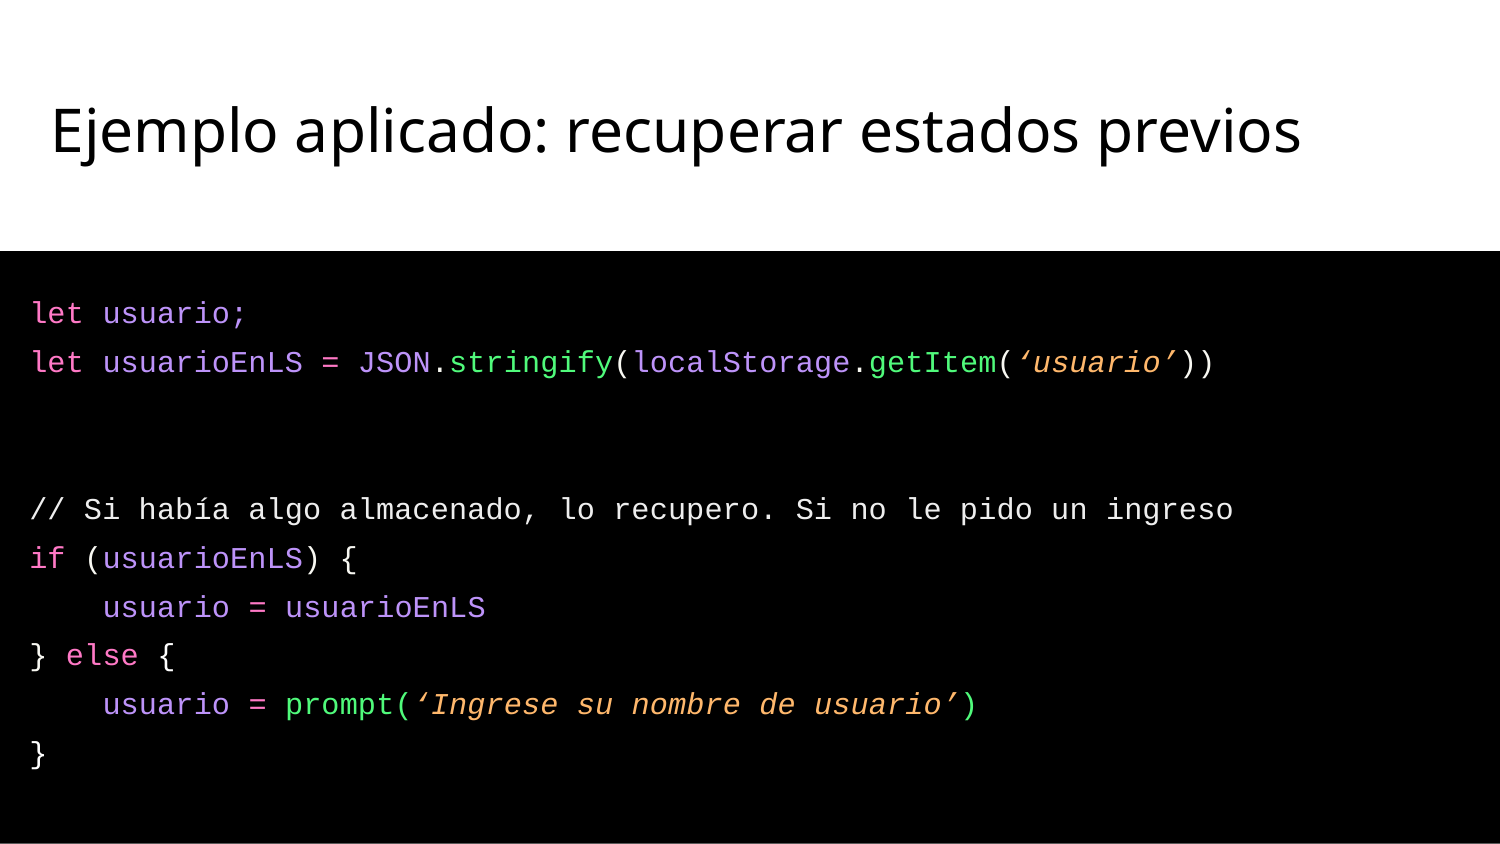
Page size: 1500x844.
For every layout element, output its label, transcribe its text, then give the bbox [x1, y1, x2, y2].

text_box Ejemplo aplicado: recuperar estados previos [35, 76, 1400, 239]
text_box let usuario; let usuarioEnLS = JSON.stringify(localStorage.getItem(‘usuario’)) // Si había algo almacenado, lo recupero. Si no le pido un ingreso if (usuarioEnLS) { usuario = usuarioEnLS } else { usuario = prompt(‘Ingrese su nombre de usuario’) } [0, 251, 1500, 844]
